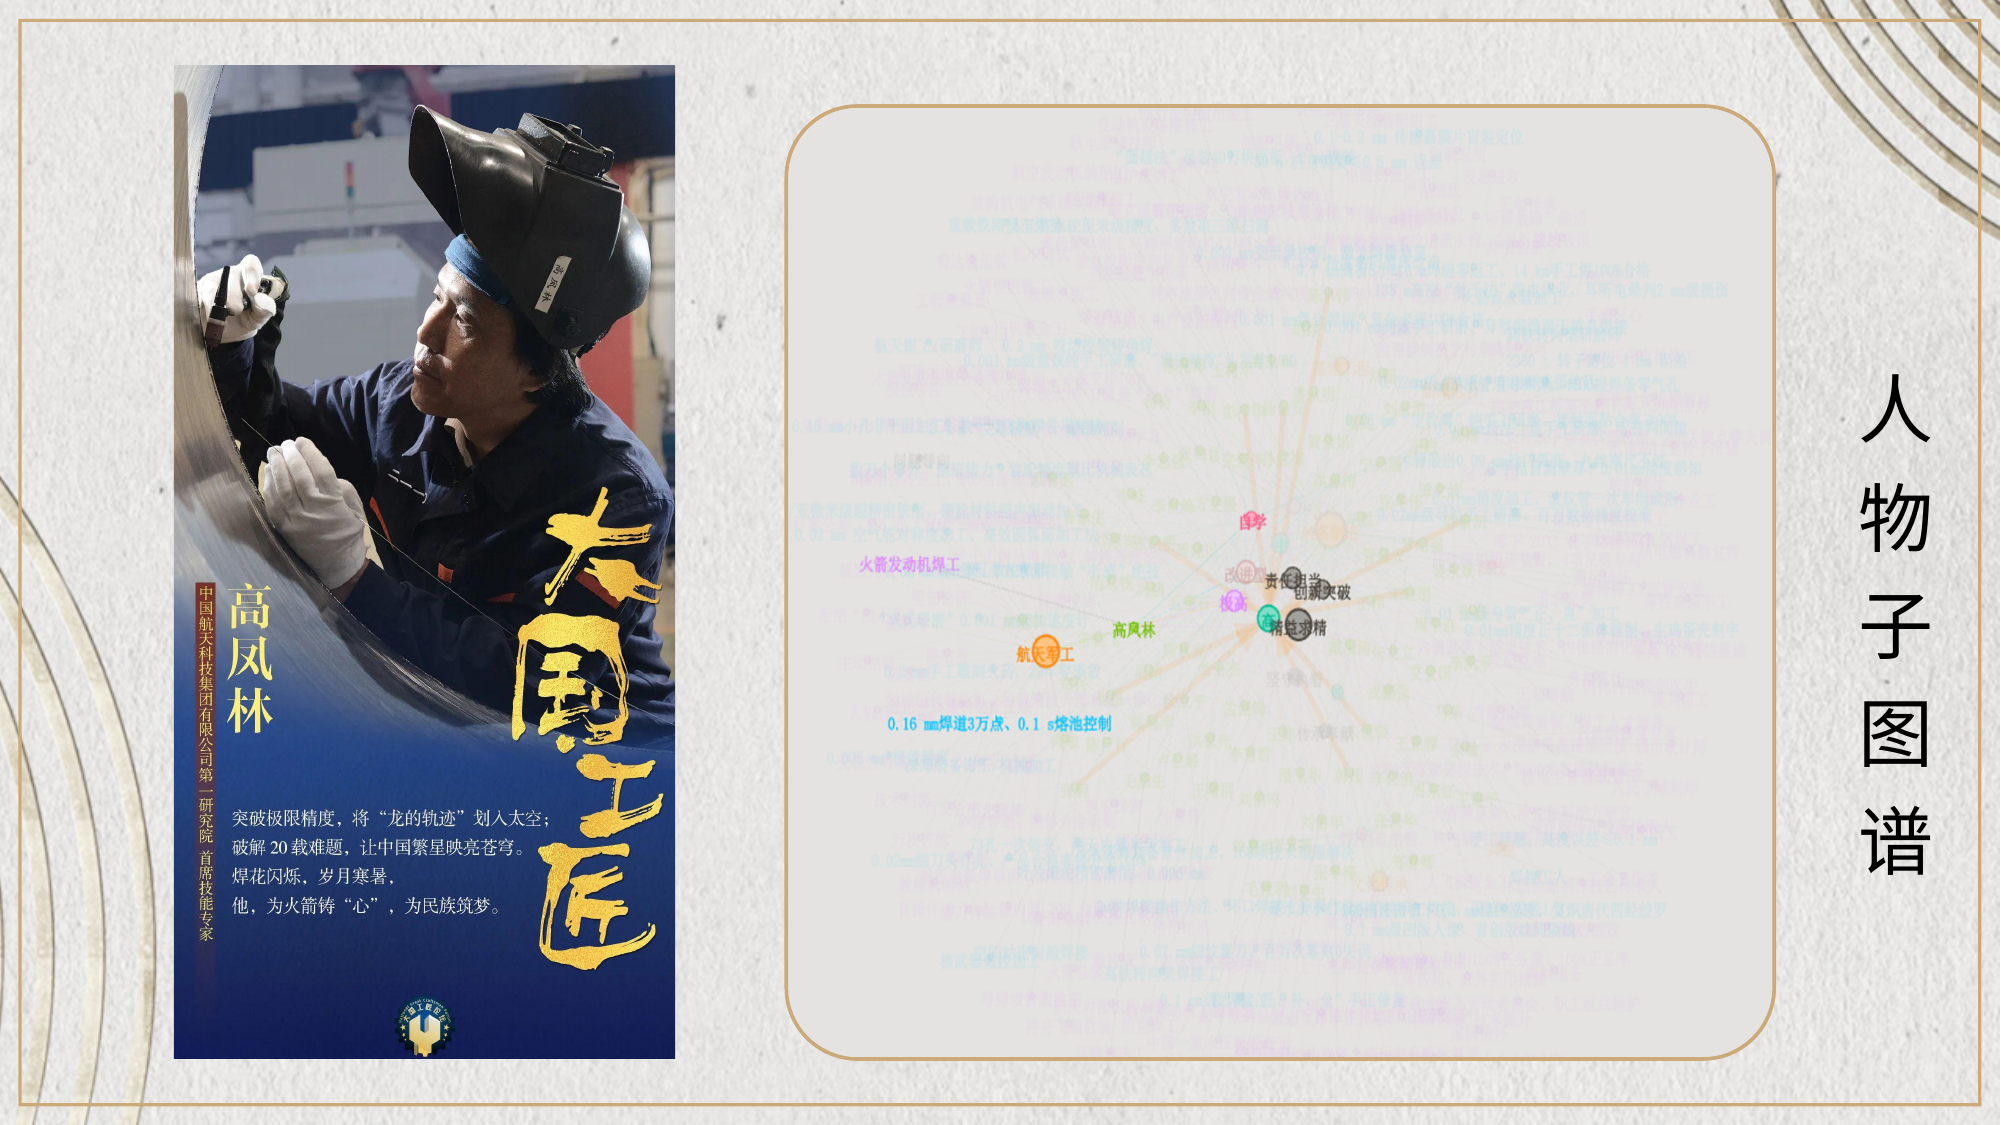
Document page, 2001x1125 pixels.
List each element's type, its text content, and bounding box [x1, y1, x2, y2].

picture [173, 65, 676, 1060]
text_box [785, 104, 1776, 1061]
text_box 人物子图谱 [1843, 337, 1937, 893]
